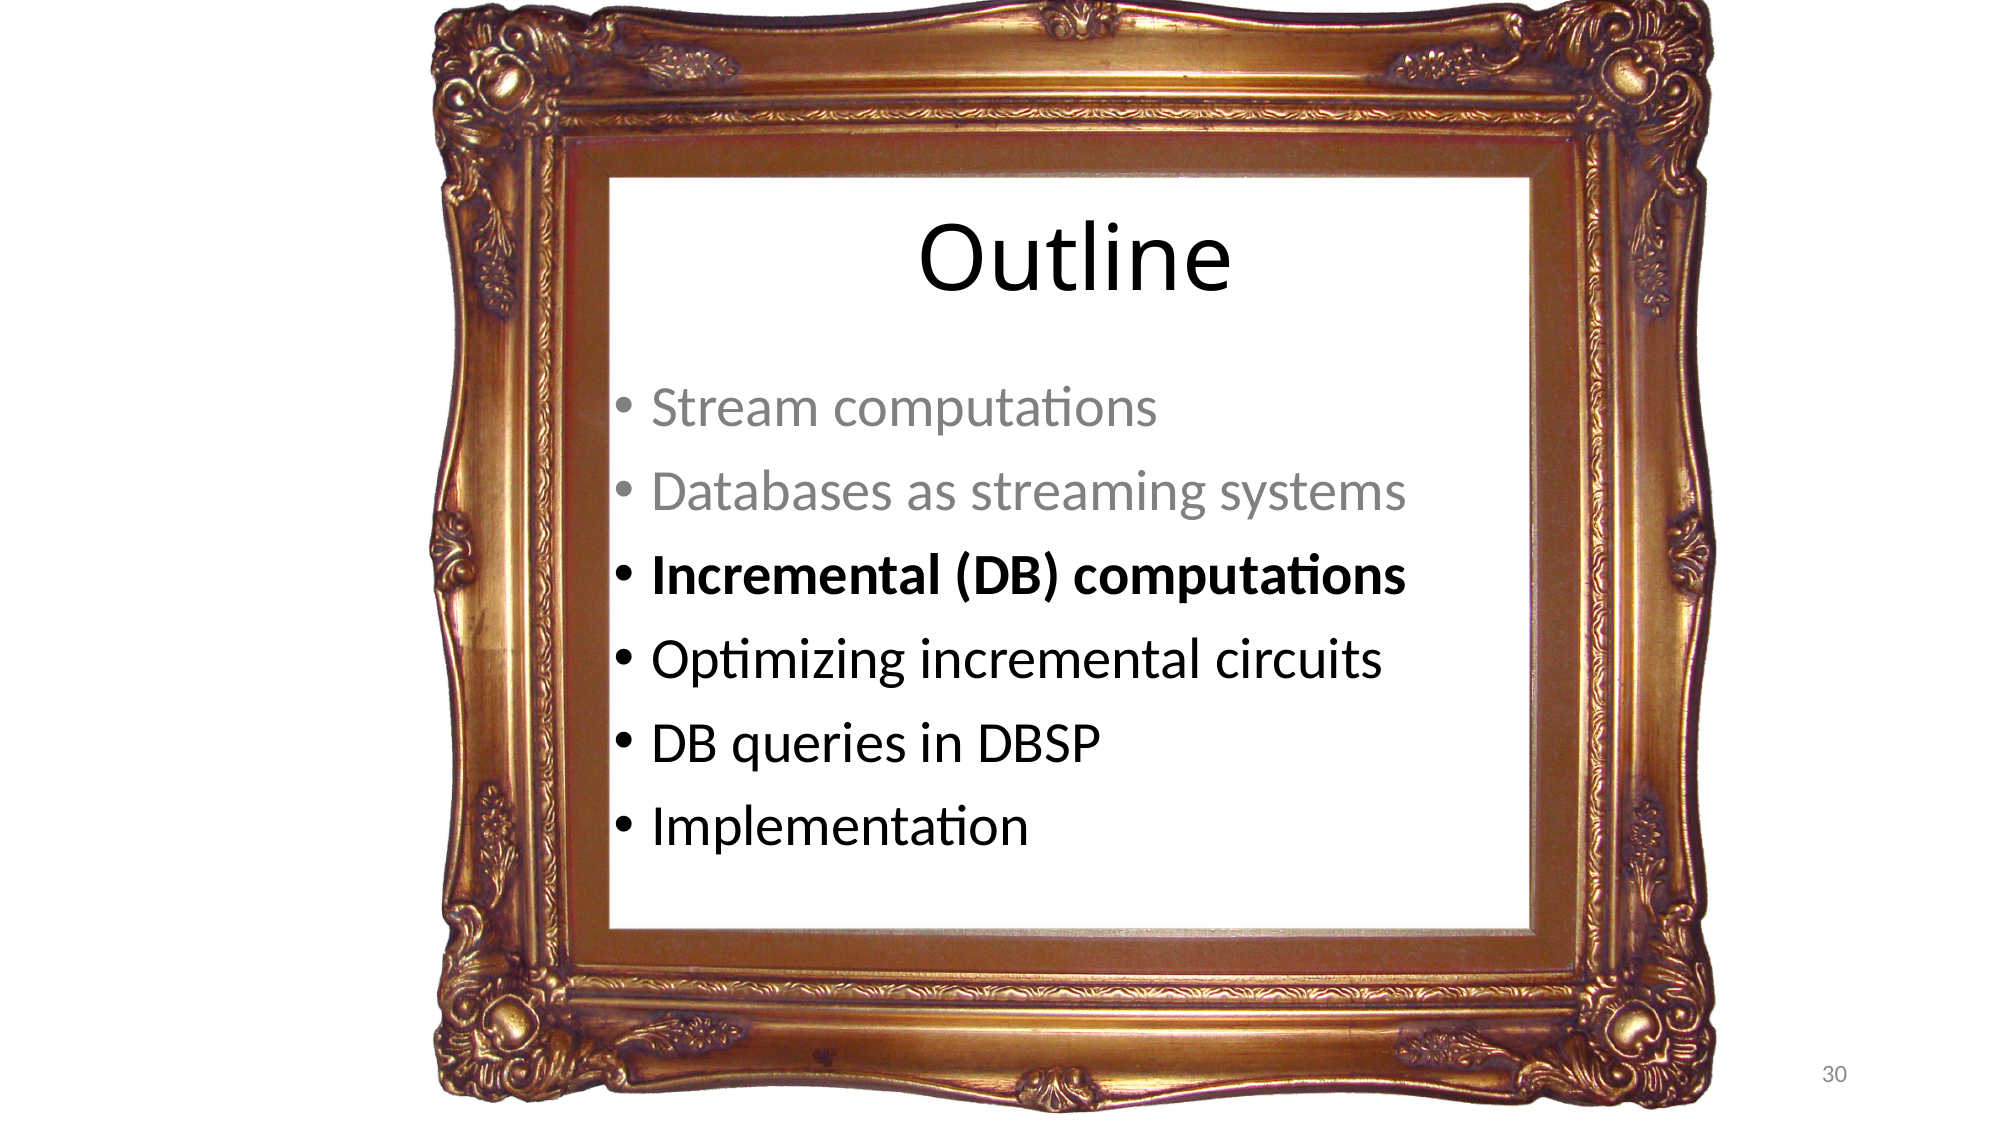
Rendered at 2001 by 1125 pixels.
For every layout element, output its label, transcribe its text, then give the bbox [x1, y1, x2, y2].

slide_number 30 [1798, 1042, 1863, 1103]
picture [424, 0, 1715, 1125]
